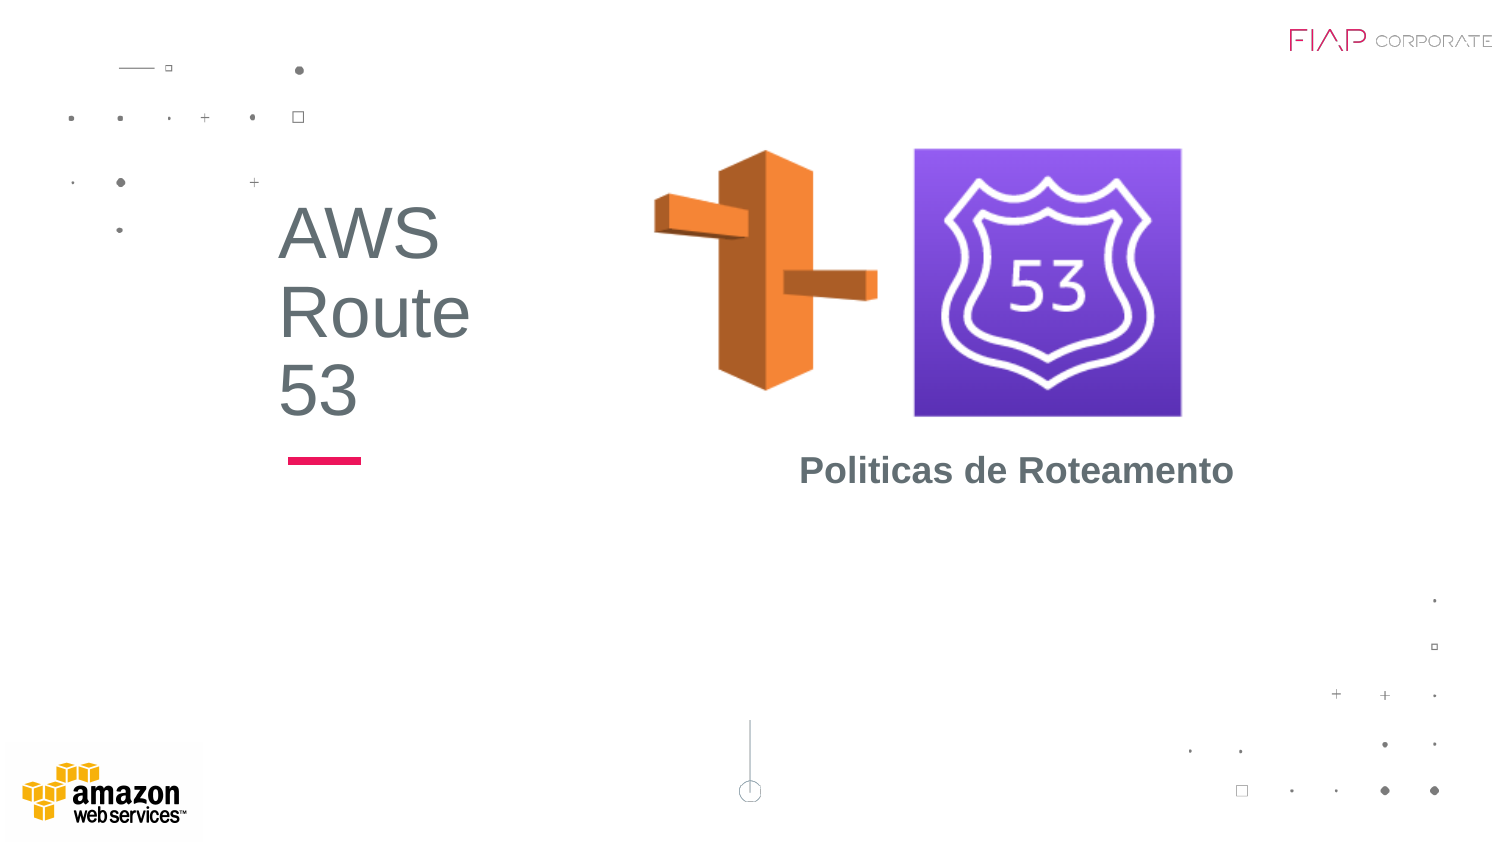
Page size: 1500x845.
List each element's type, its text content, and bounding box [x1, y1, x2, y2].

picture [4, 16, 1500, 845]
text_box AWS Route 53 [263, 187, 785, 440]
text_box Politicas de Roteamento [784, 434, 1319, 499]
